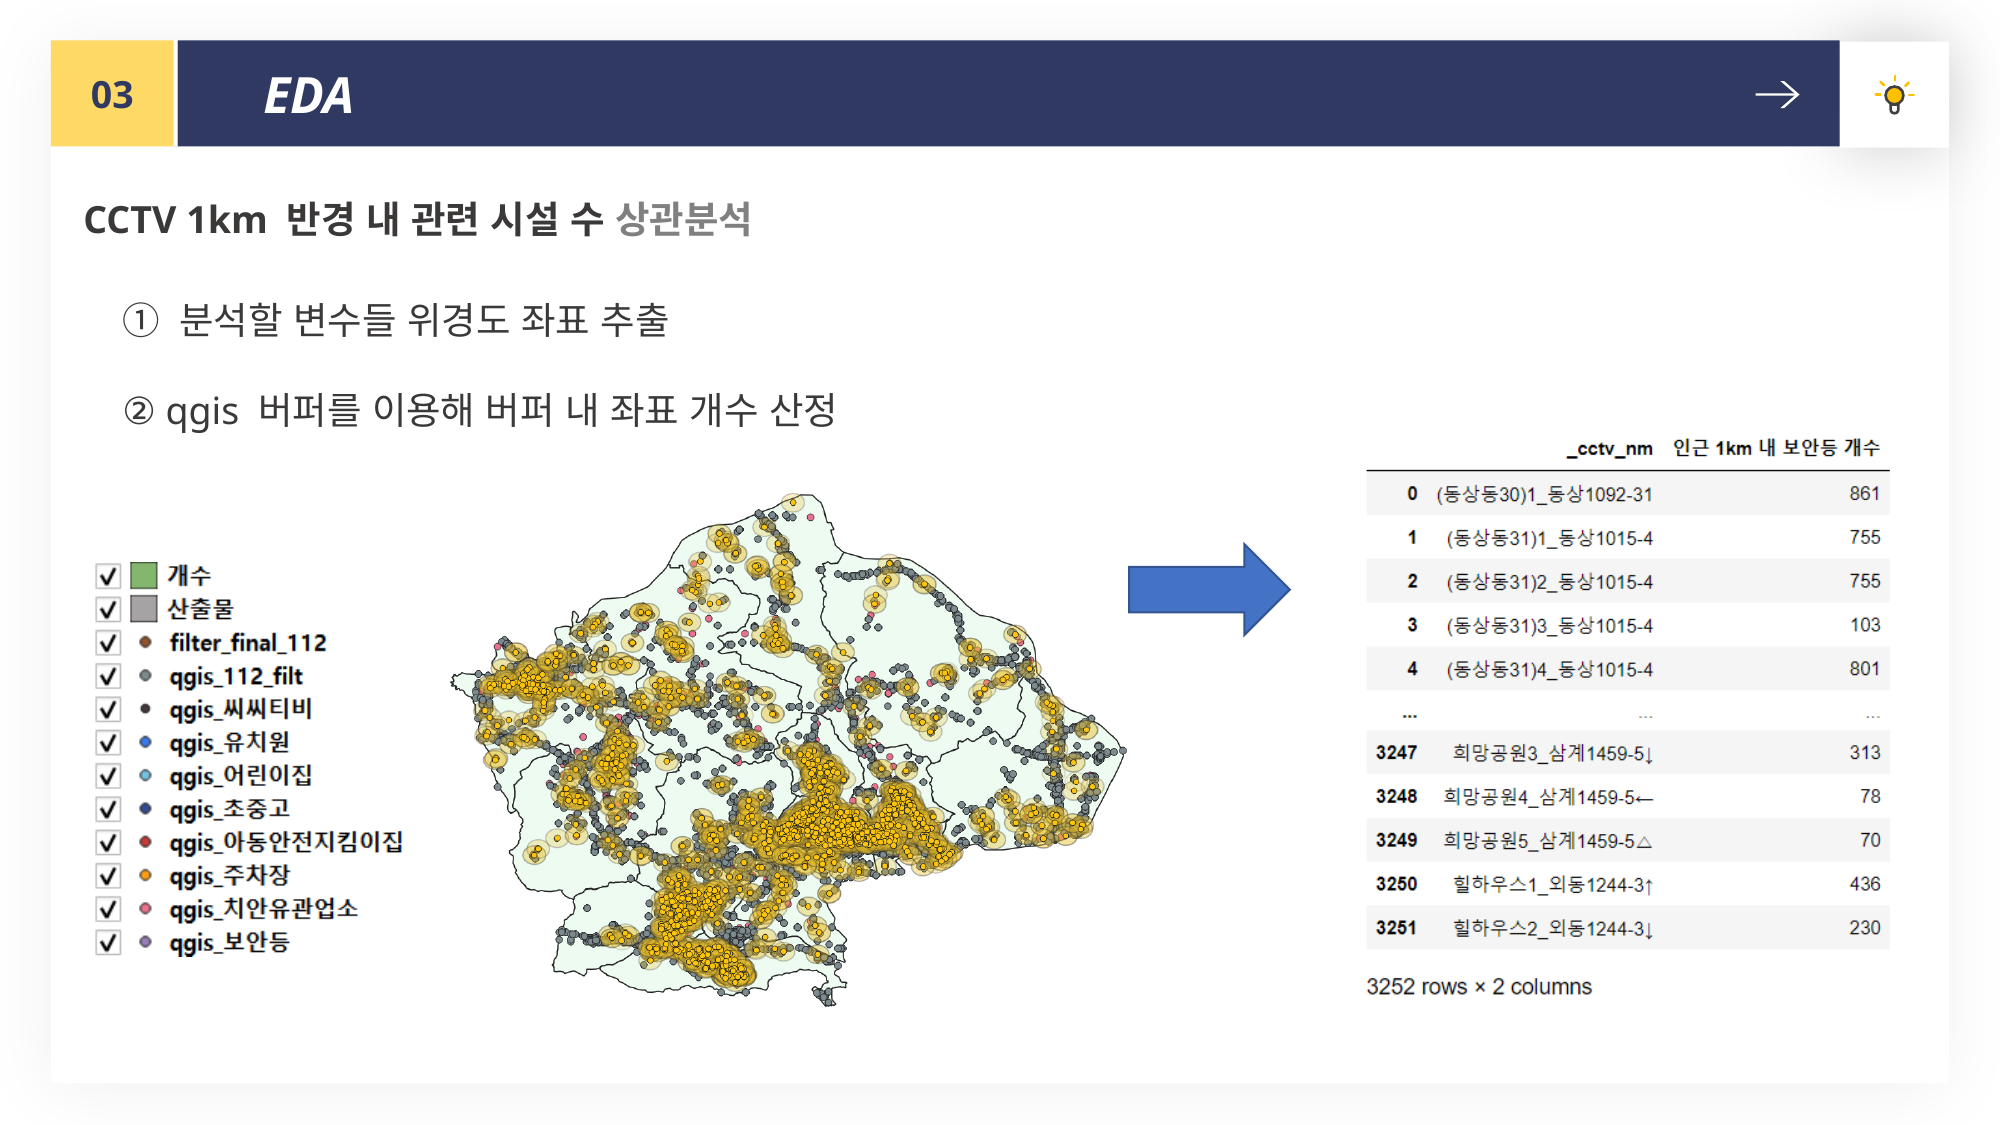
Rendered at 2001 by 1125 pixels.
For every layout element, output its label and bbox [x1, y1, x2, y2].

picture [1363, 435, 1895, 1007]
picture [76, 480, 1152, 1018]
text_box [50, 40, 1950, 1084]
